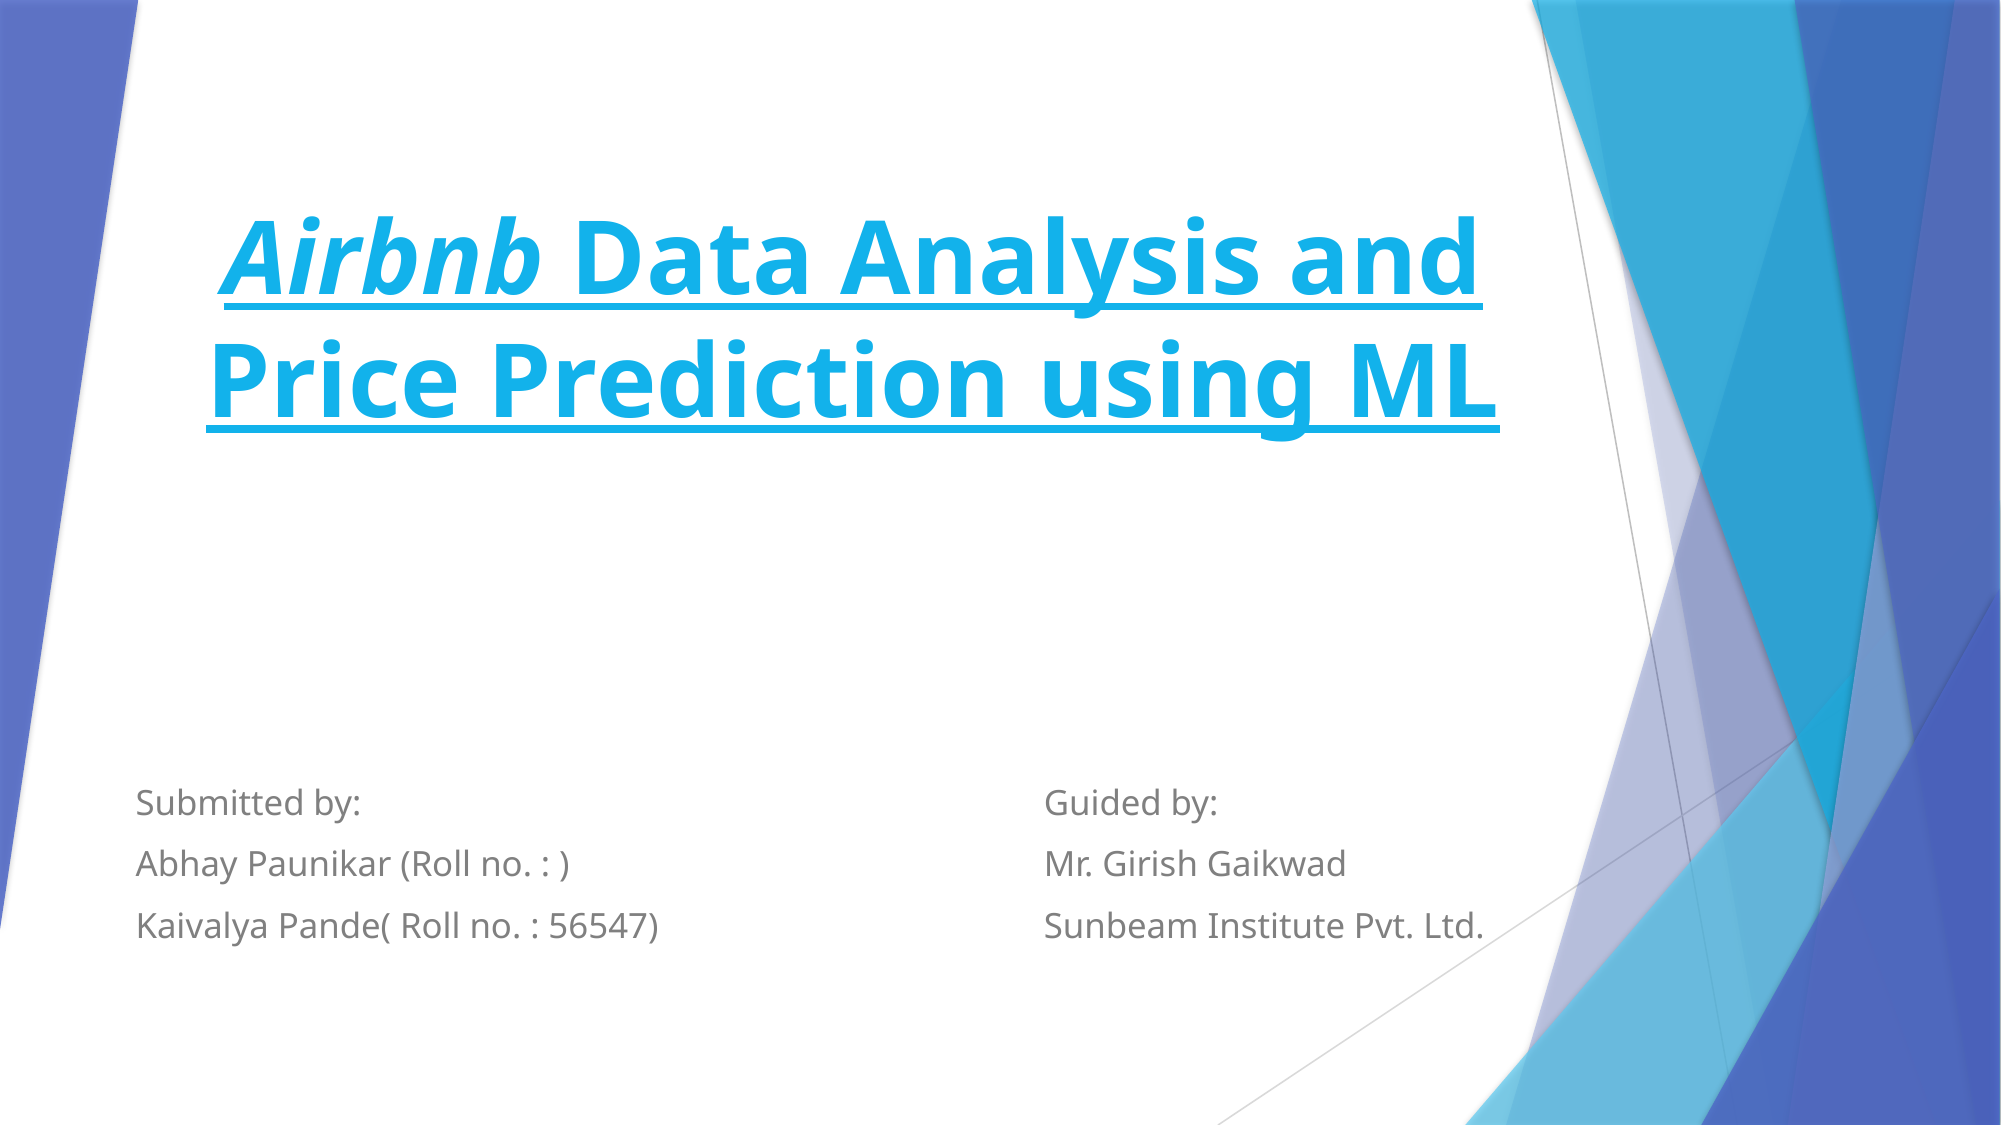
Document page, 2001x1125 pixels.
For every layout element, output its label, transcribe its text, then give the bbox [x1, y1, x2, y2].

subtitle Submitted by: Abhay Paunikar (Roll no. : ) Kaivalya Pande( Roll no. : 56547) [120, 773, 739, 954]
title Airbnb Data Analysis and Price Prediction using ML [176, 156, 1531, 446]
text_box Guided by: Mr. Girish Gaikwad Sunbeam Institute Pvt. Ltd. [1029, 773, 1648, 954]
